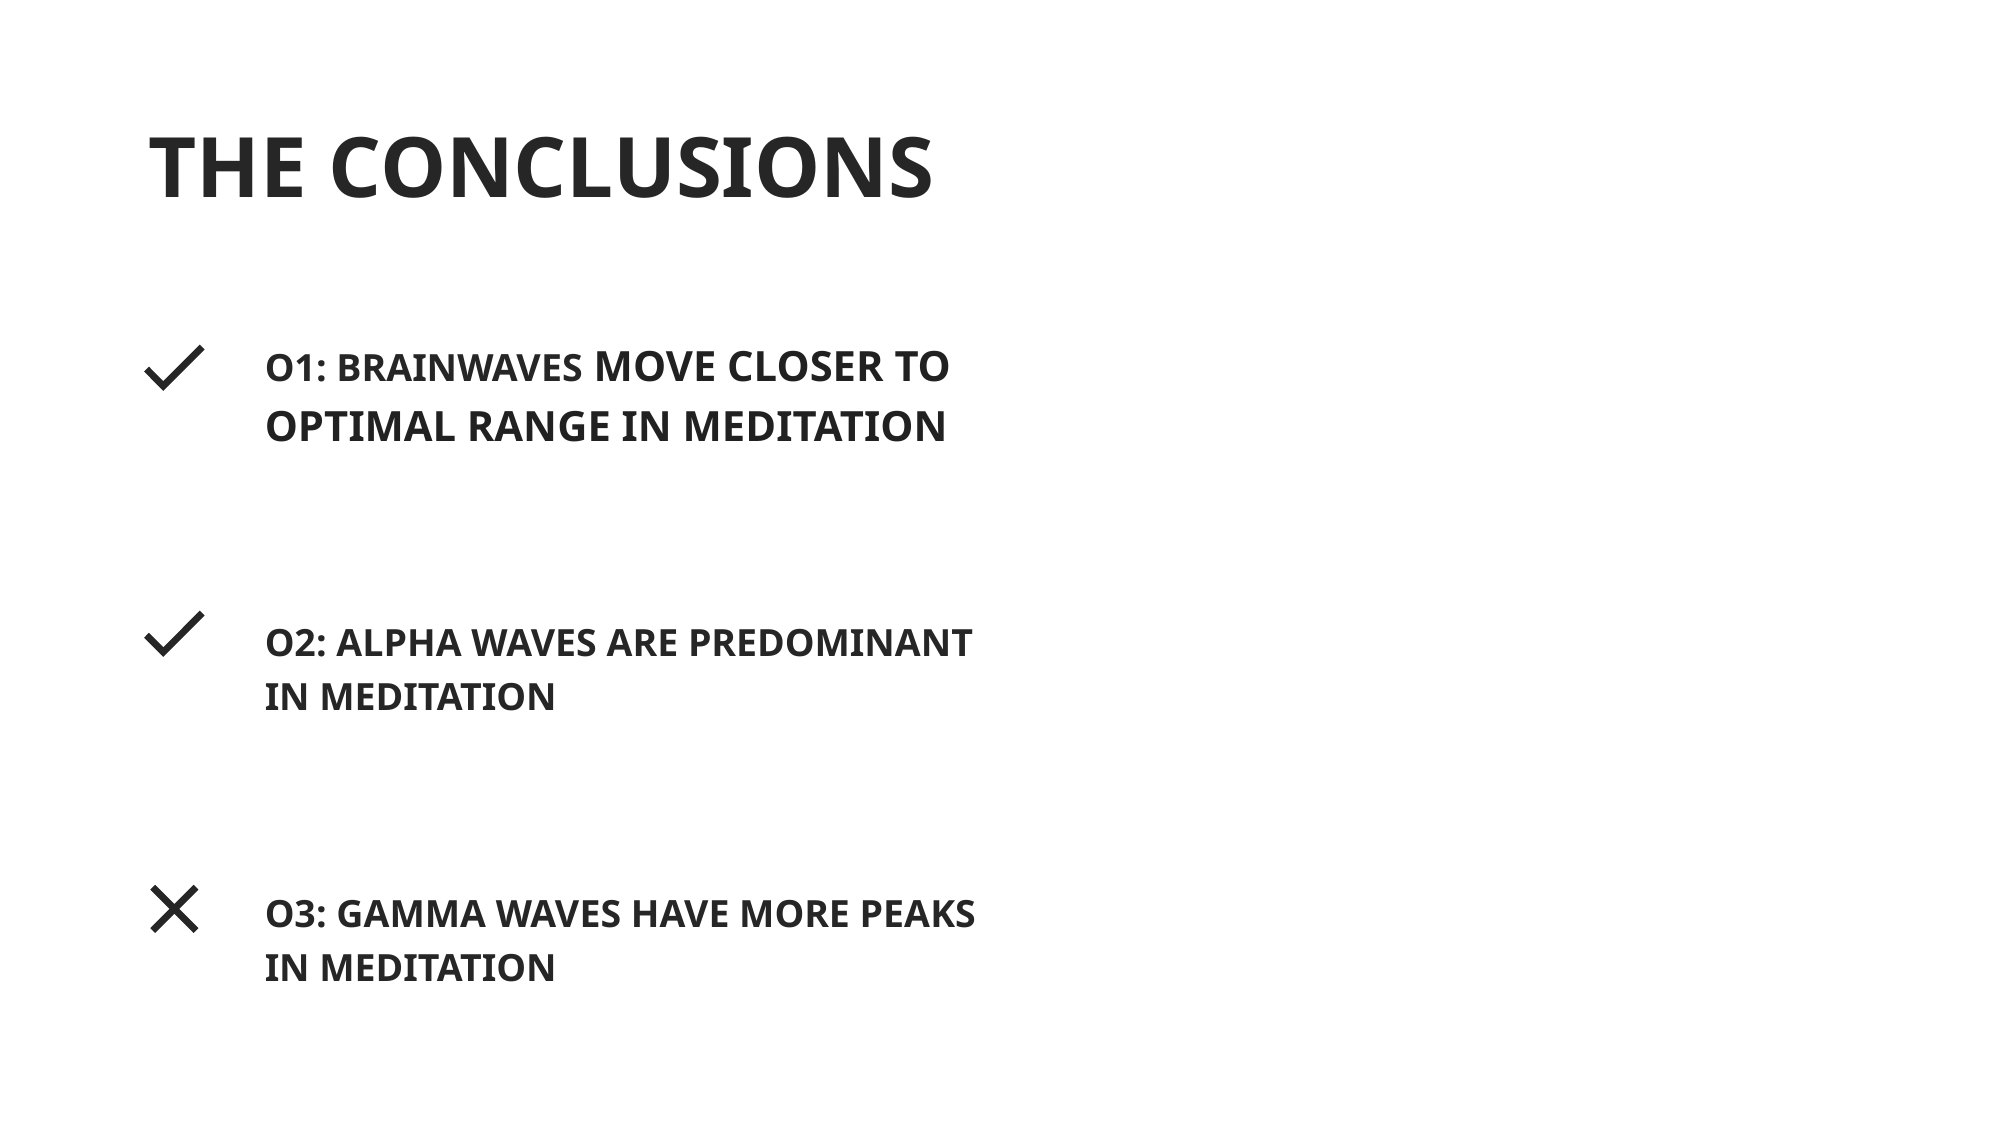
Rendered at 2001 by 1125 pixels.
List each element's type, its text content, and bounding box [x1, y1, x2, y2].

text_box THE CONCLUSIONS [148, 89, 1234, 215]
text_box O1: BRAINWAVES MOVE CLOSER TO OPTIMAL RANGE IN MEDITATION [256, 320, 1000, 460]
text_box [144, 344, 205, 391]
text_box [150, 884, 199, 933]
text_box O3: GAMMA WAVES HAVE MORE PEAKS IN MEDITATION [256, 865, 1000, 1005]
text_box [144, 610, 205, 657]
text_box O2: ALPHA WAVES ARE PREDOMINANT IN MEDITATION [256, 594, 1000, 735]
